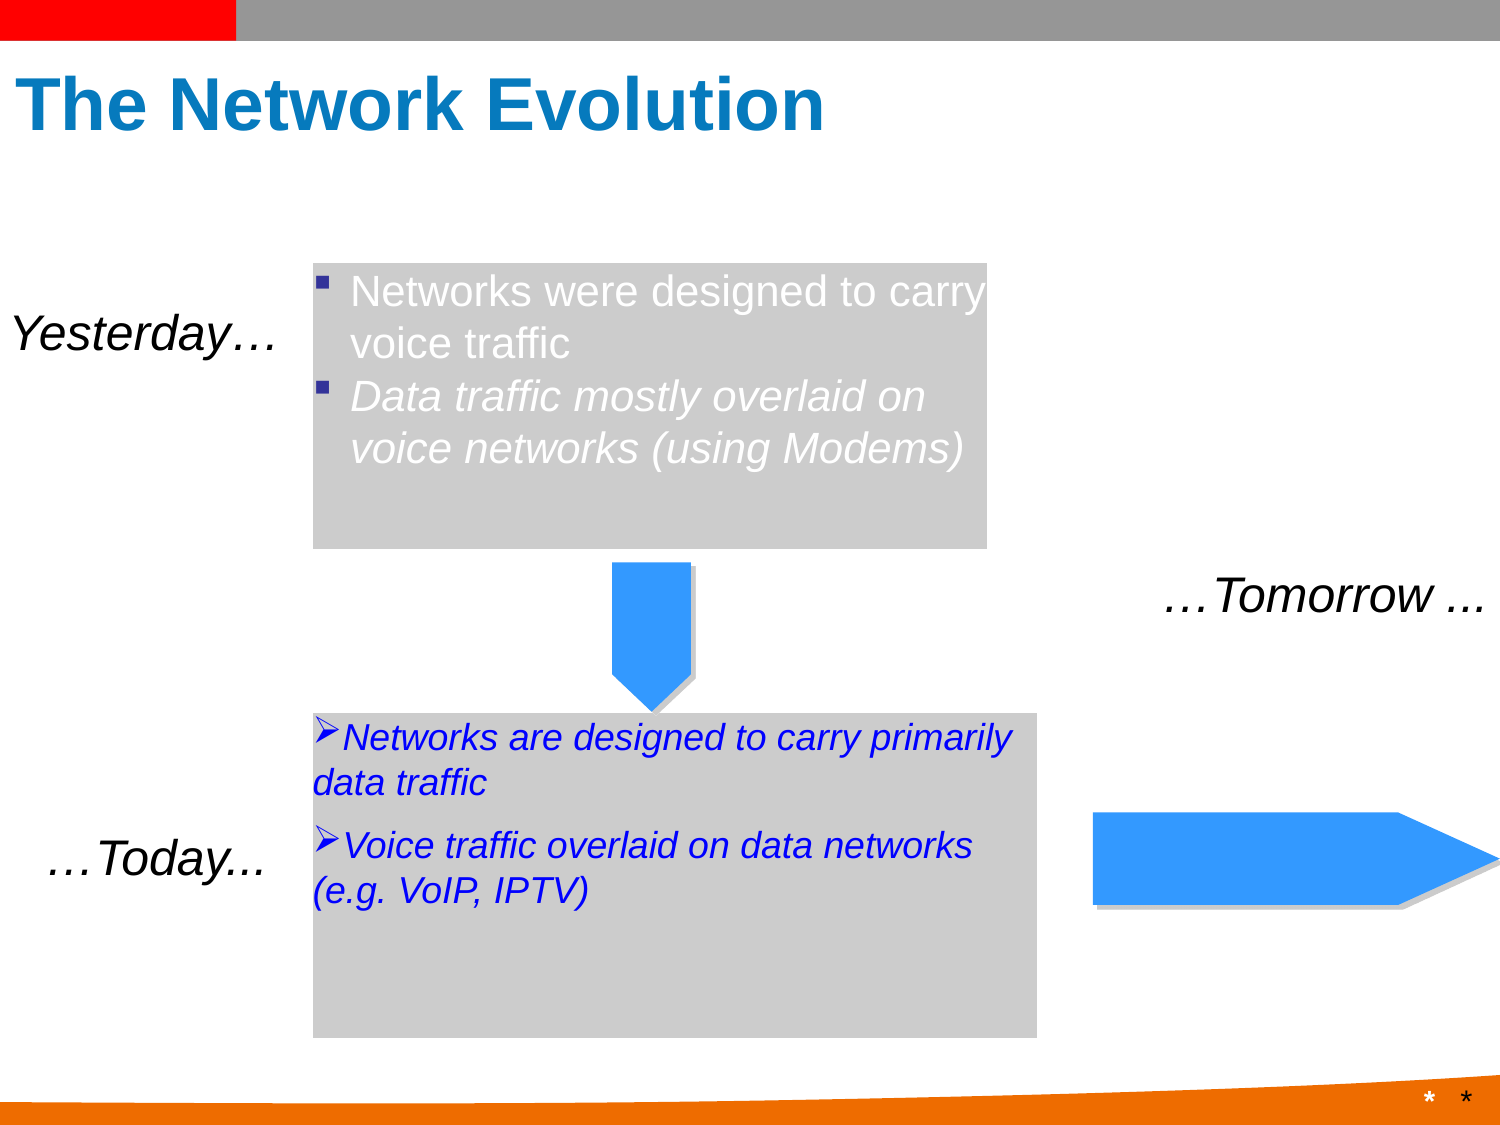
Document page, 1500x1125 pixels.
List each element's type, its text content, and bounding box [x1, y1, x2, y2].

text_box [1092, 812, 1500, 905]
text_box Yesterday… [8, 299, 281, 360]
text_box …Today... [45, 824, 268, 885]
text_box Networks were designed to carry voice traffic Data traffic mostly overlaid on voice networks (using Modems) [312, 262, 988, 550]
text_box …Tomorrow ... [1161, 562, 1489, 623]
slide_number * [1137, 1074, 1488, 1116]
text_box [612, 562, 691, 712]
title The Network Evolution [0, 47, 1463, 252]
text_box Networks are designed to carry primarily data traffic Voice traffic overlaid on data networks (e.g. VoIP, IPTV) [312, 712, 1038, 1039]
